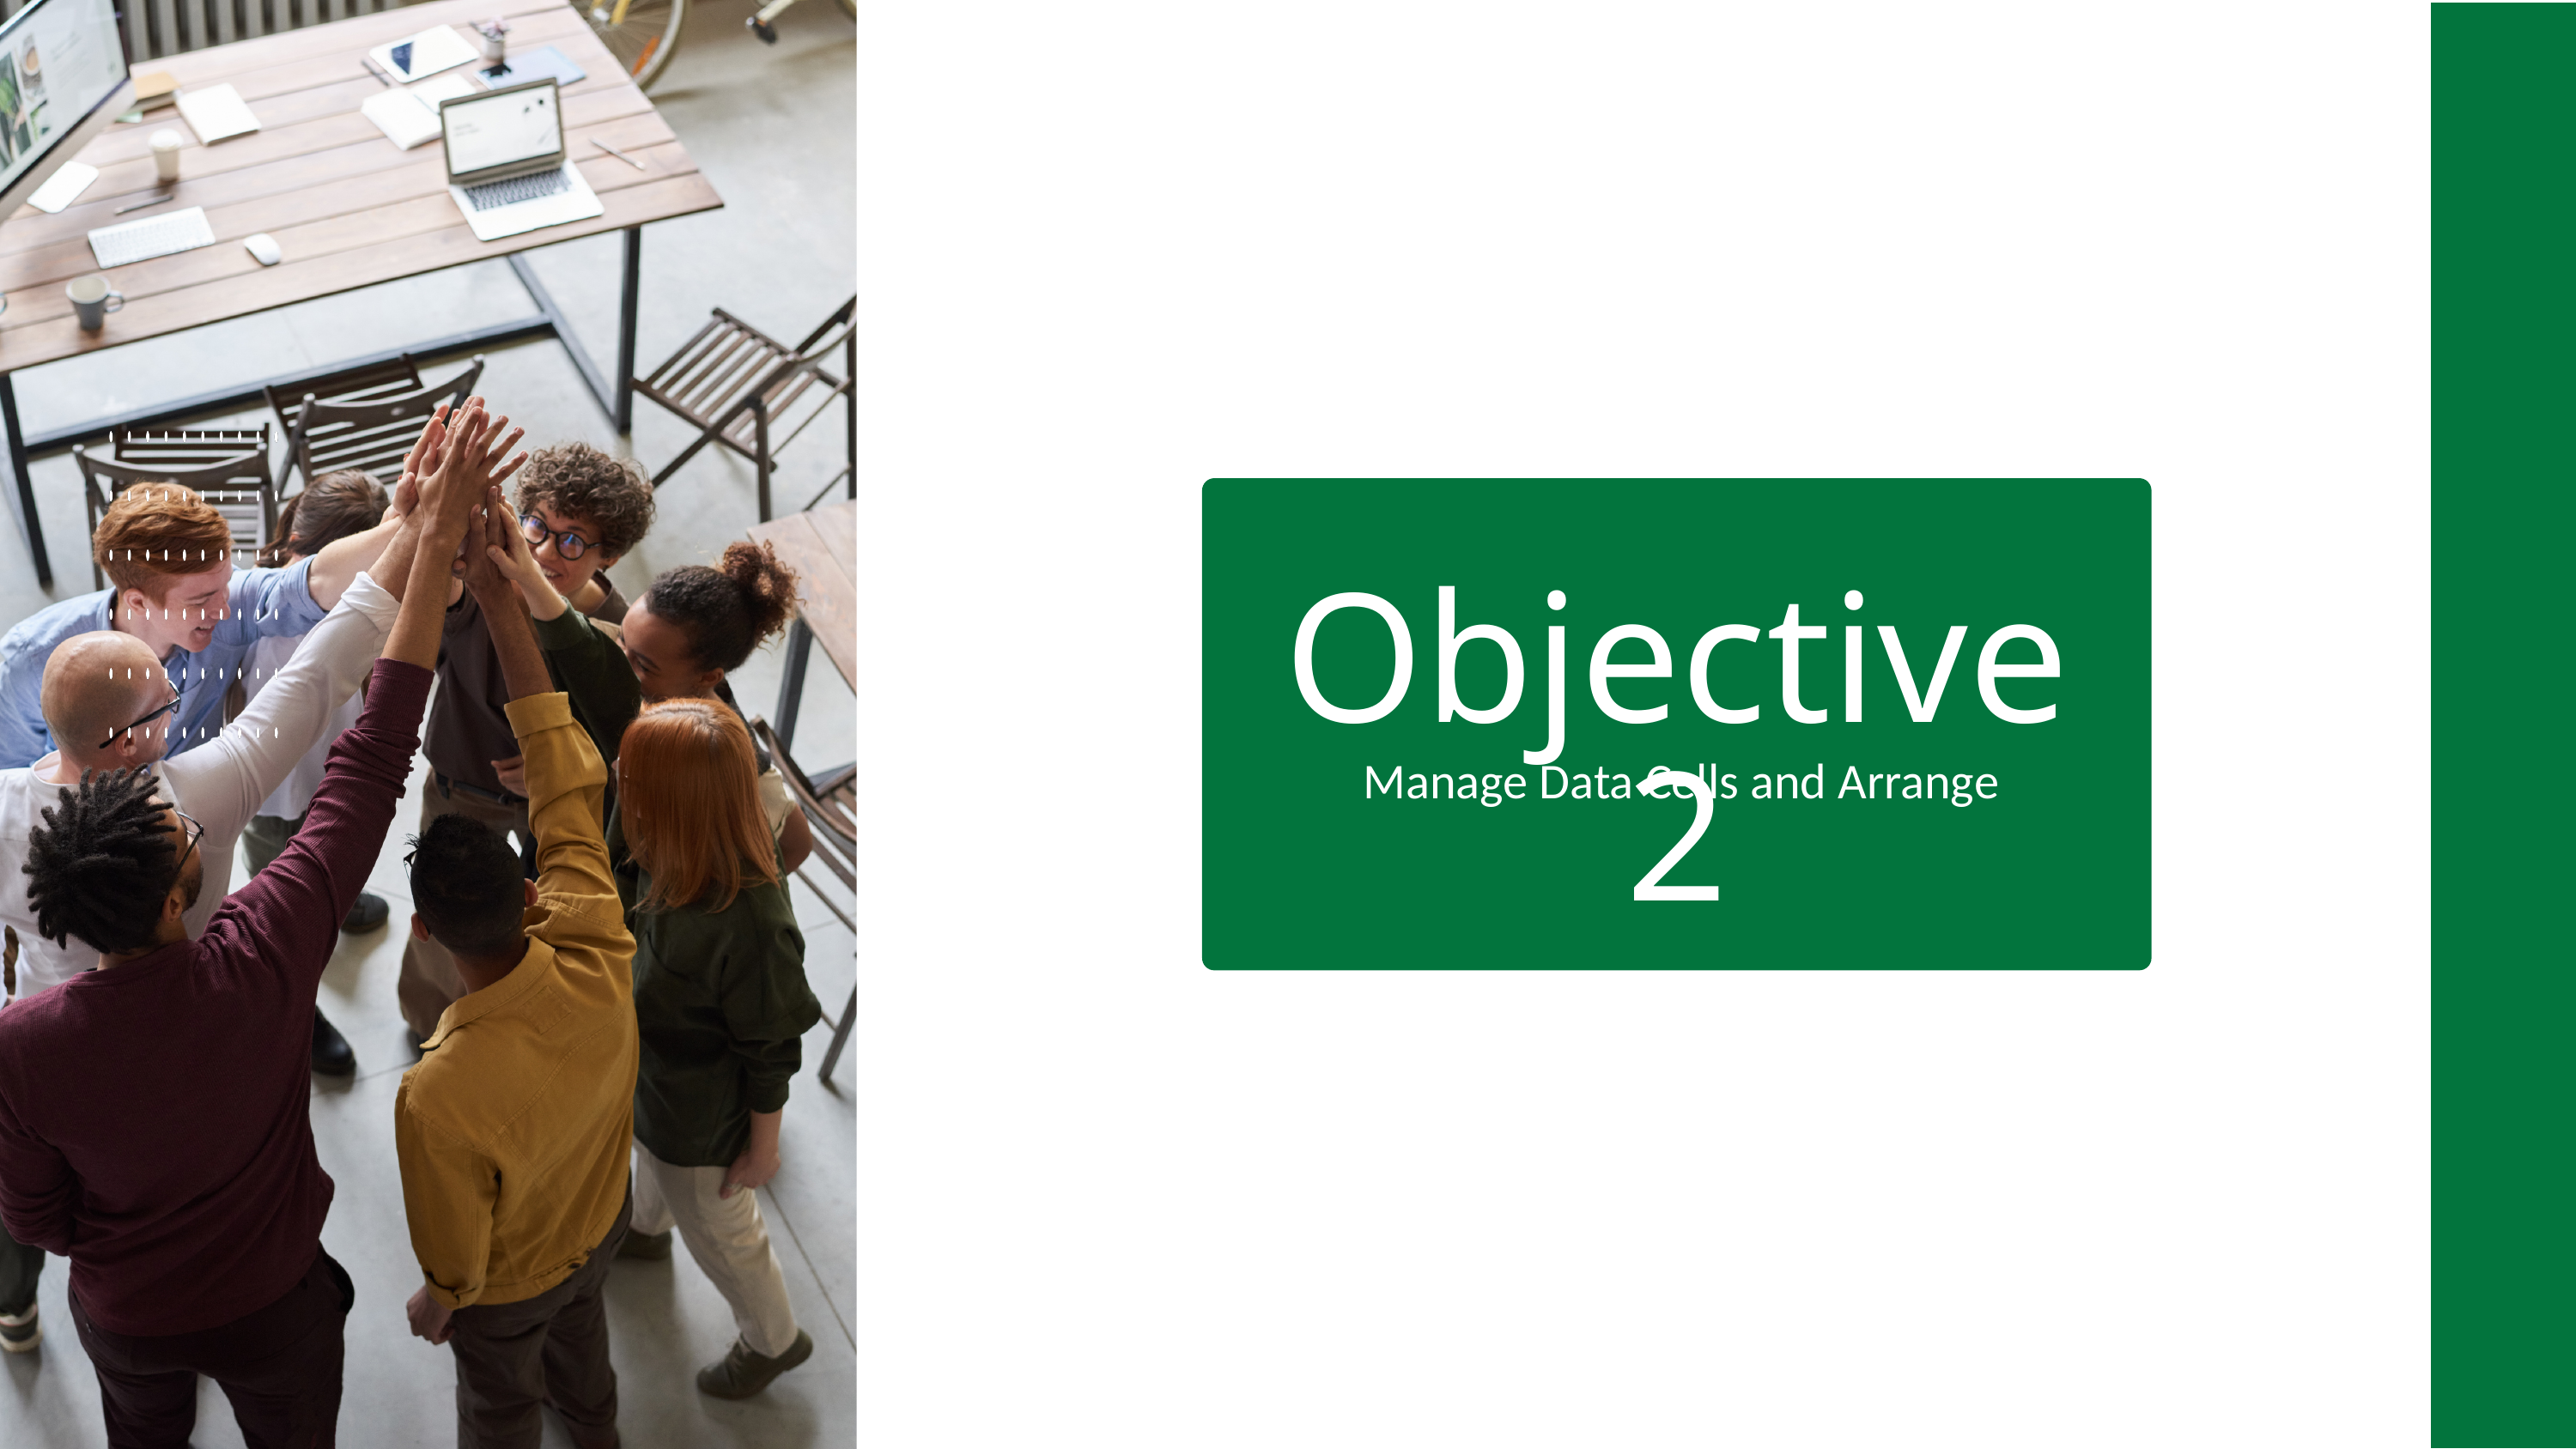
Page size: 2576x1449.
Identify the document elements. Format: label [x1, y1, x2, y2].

text_box [2430, 2, 2576, 1449]
text_box [0, 0, 857, 1449]
text_box [1201, 477, 2152, 971]
